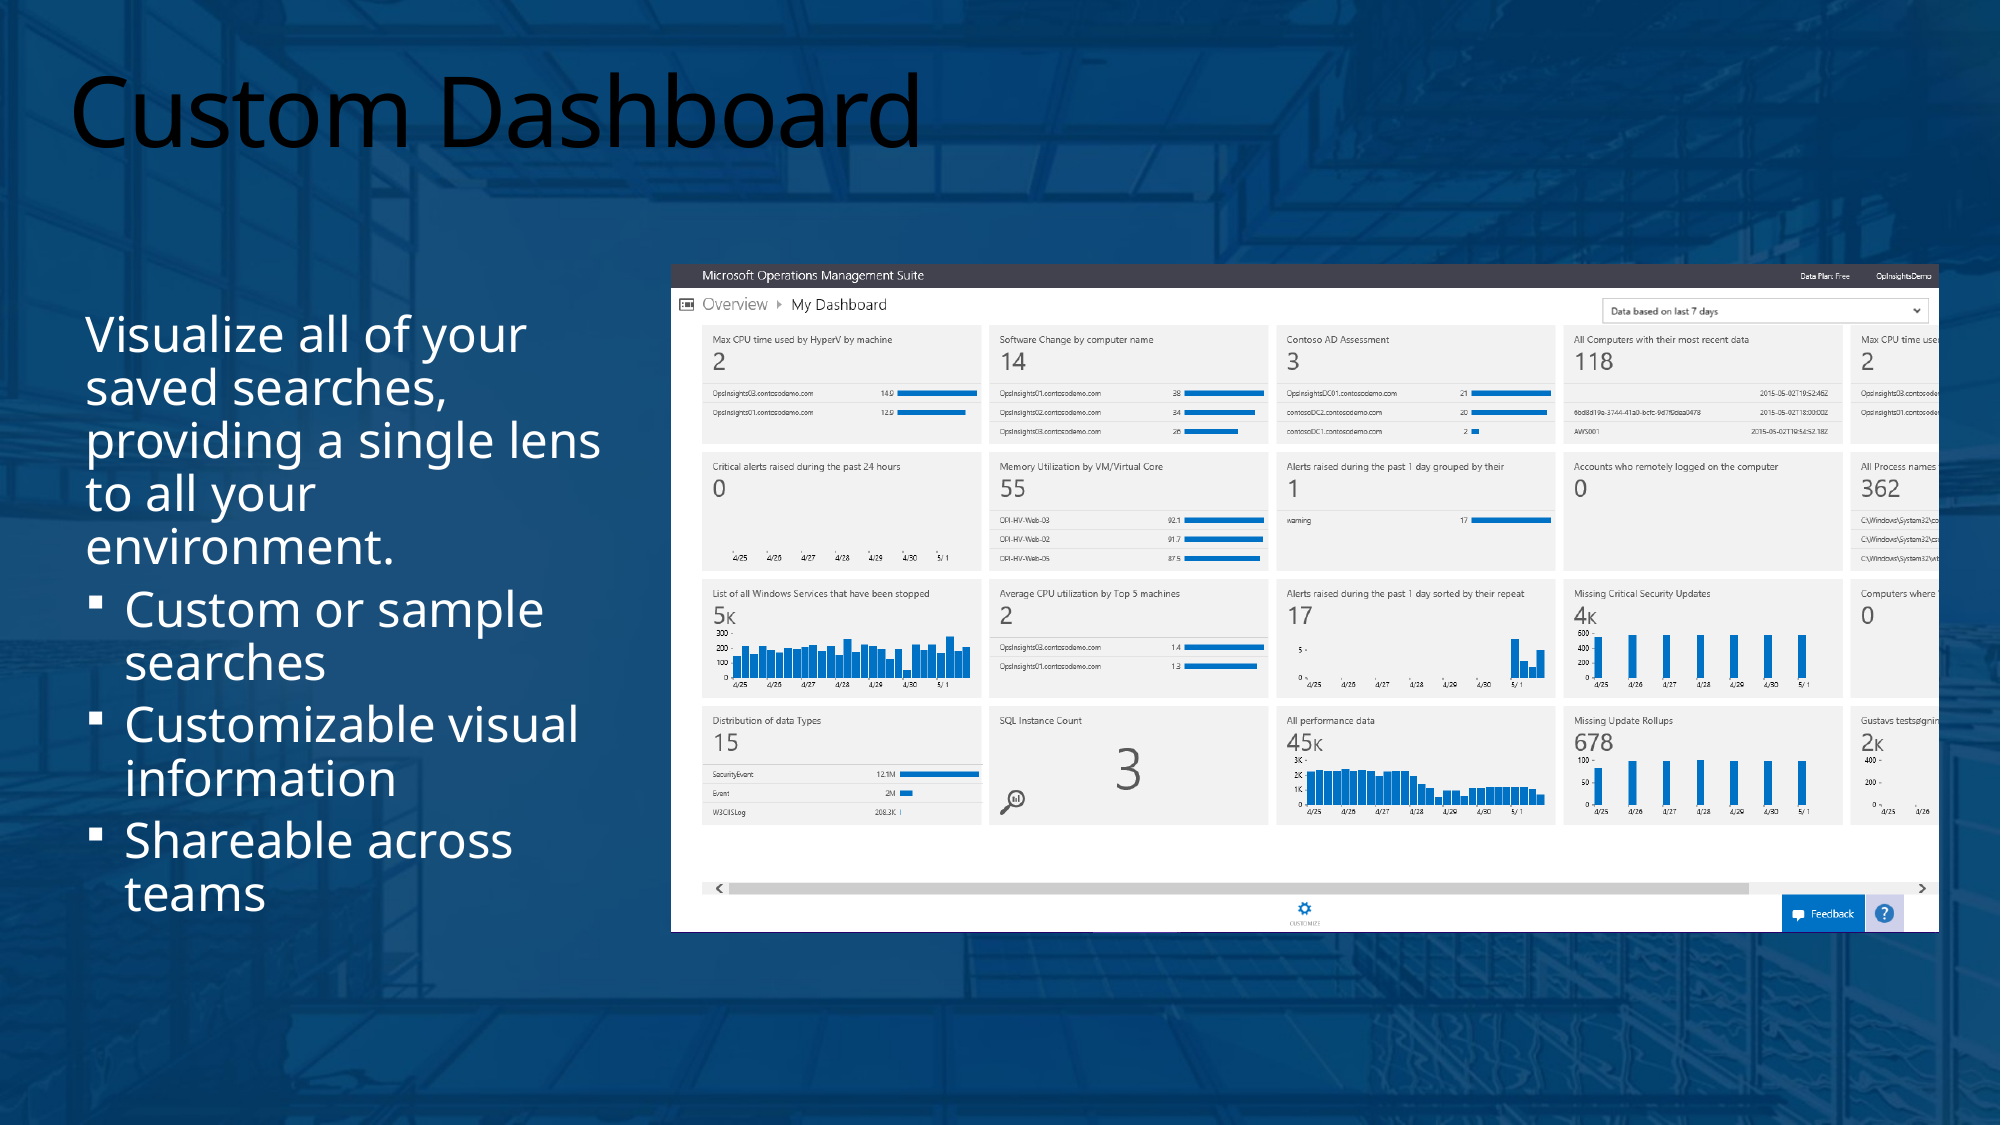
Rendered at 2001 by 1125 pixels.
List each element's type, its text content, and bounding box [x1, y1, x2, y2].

title Custom Dashboard [44, 47, 1957, 196]
text_box Visualize all of your saved searches, providing a single lens to all your environment. Custom or sample searches Customizable visual information Shareable across teams [15, 195, 622, 1125]
picture [0, 0, 2000, 1125]
